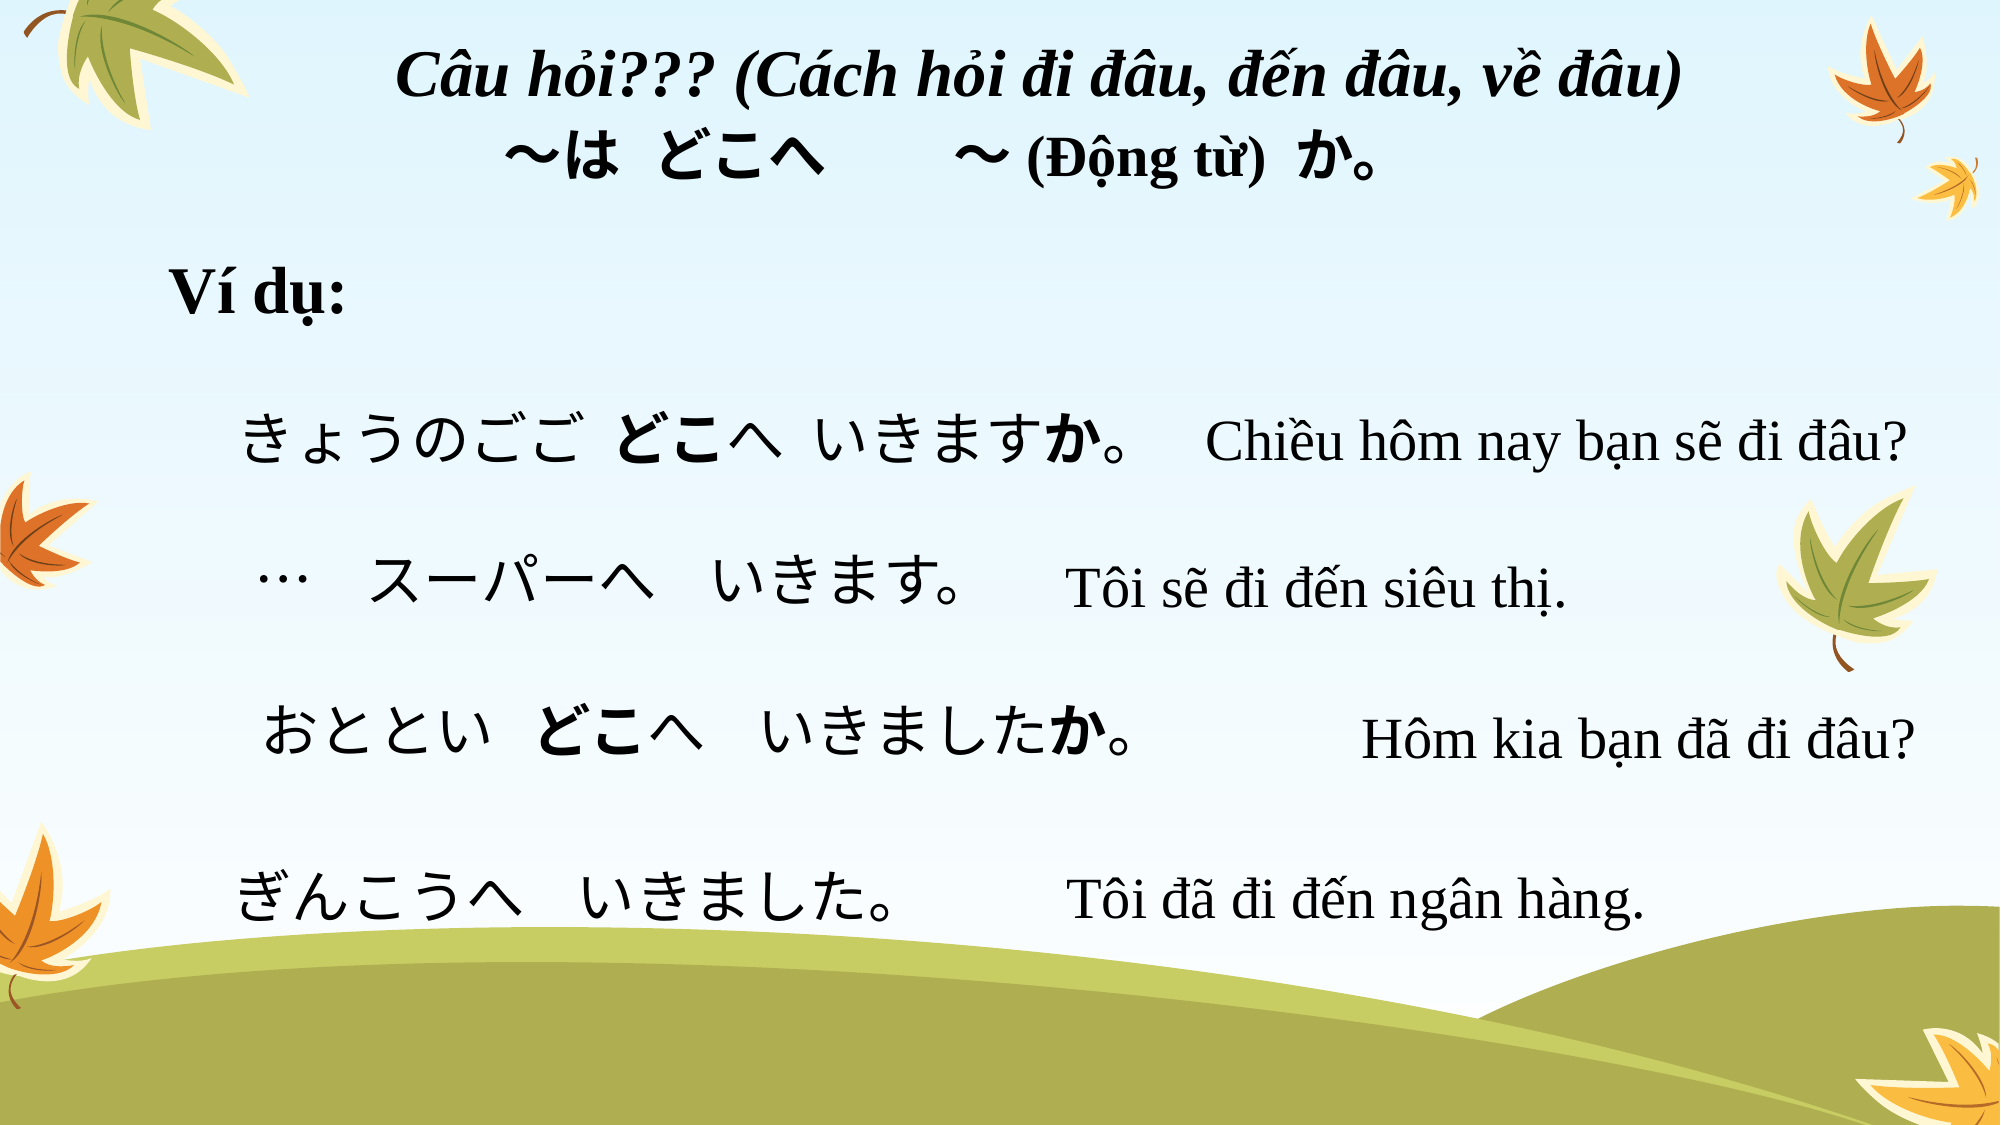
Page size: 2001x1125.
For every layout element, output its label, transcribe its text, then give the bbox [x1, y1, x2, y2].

text_box Hôm kia bạn đã đi đâu? [1346, 693, 1932, 778]
text_box … スーパーへ いきます。 [239, 535, 1010, 621]
text_box Ví dụ: [154, 239, 364, 334]
text_box Tôi sẽ đi đến siêu thị. [1051, 541, 1583, 627]
text_box Tôi đã đi đến ngân hàng. [1051, 852, 1661, 938]
text_box おととい どこへ いきましたか。 [245, 686, 1181, 772]
text_box Câu hỏi??? (Cách hỏi đi đâu, đến đâu, về đâu) [380, 22, 1702, 118]
text_box ～は どこへ ～(Động từ) か。 [489, 146, 1455, 196]
text_box きょうのごご どこへ いきますか。 [221, 394, 1176, 480]
text_box Chiều hôm nay bạn sẽ đi đâu? [1190, 394, 2000, 480]
text_box ぎんこうへ いきました。 [219, 852, 942, 938]
